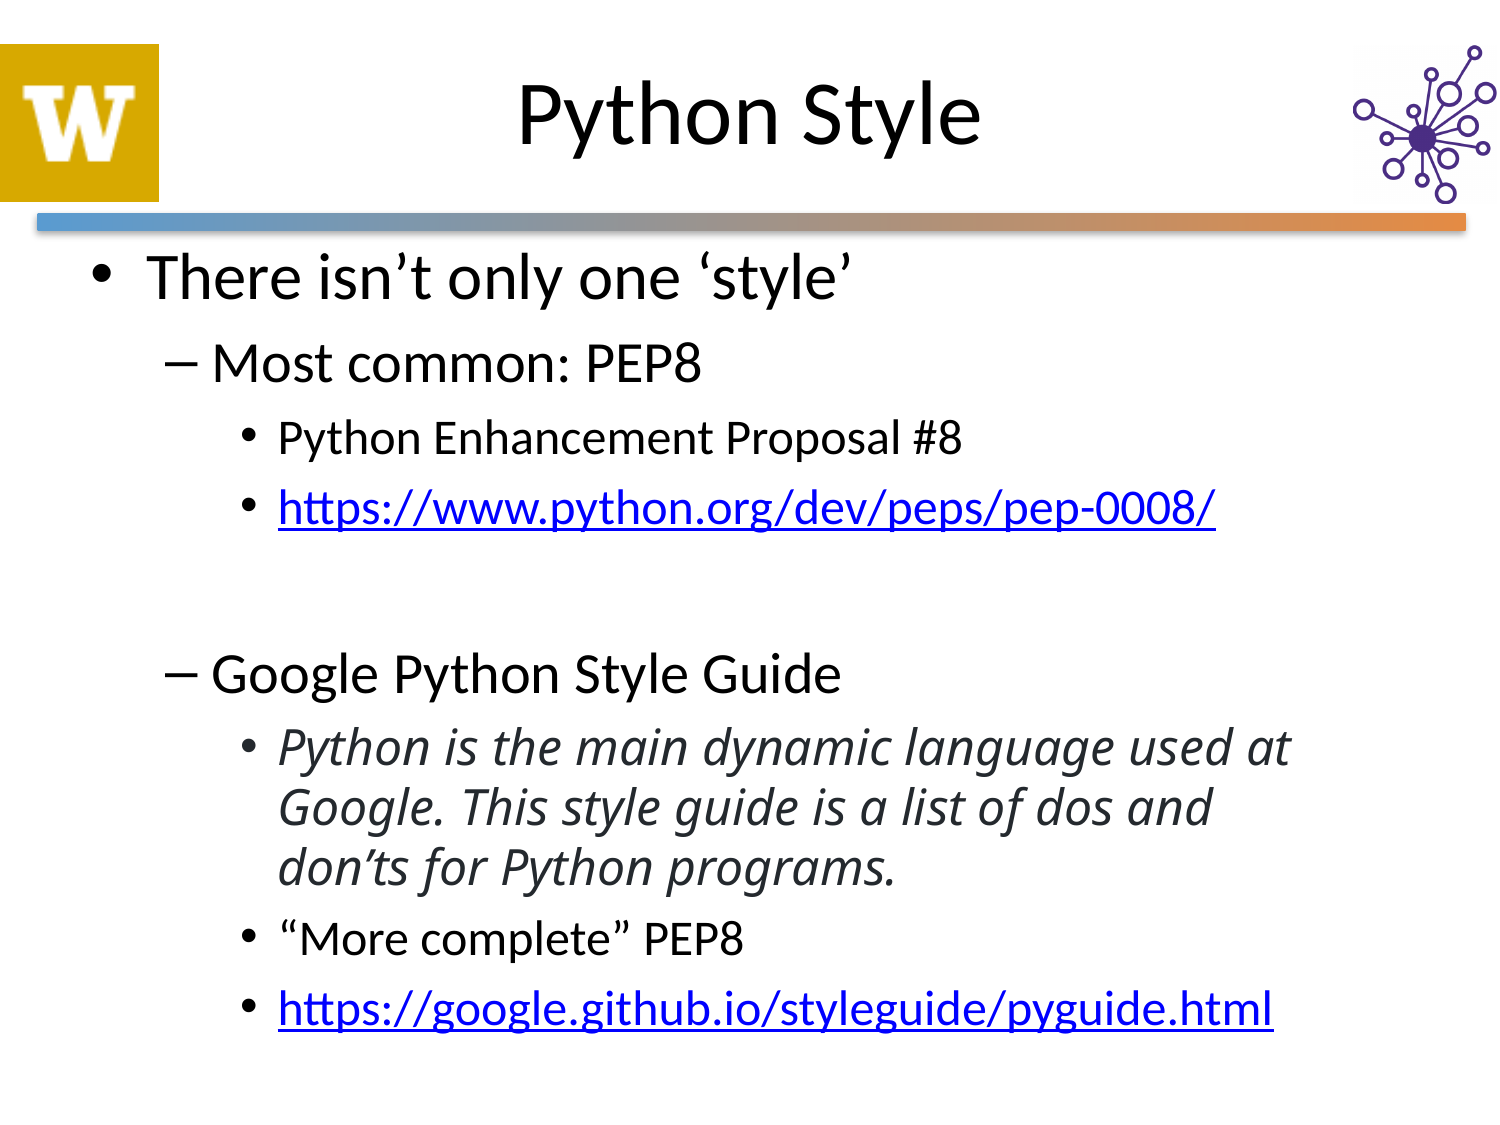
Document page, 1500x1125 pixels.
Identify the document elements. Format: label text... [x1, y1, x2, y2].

picture [0, 44, 159, 202]
list There isn’t only one ‘style’ Most common: PEP8 Python Enhancement Proposal #8 https://www.python.org/dev/peps/pep-0008/ Google Python Style Guide Python is the main dynamic language used at Google. This style guide is a list of dos and don’ts for Python programs. “More complete” PEP8 https://google.github.io/styleguide/pyguide.html [75, 224, 1425, 1080]
title Python Style [75, 45, 1425, 224]
picture [1425, 45, 1497, 204]
